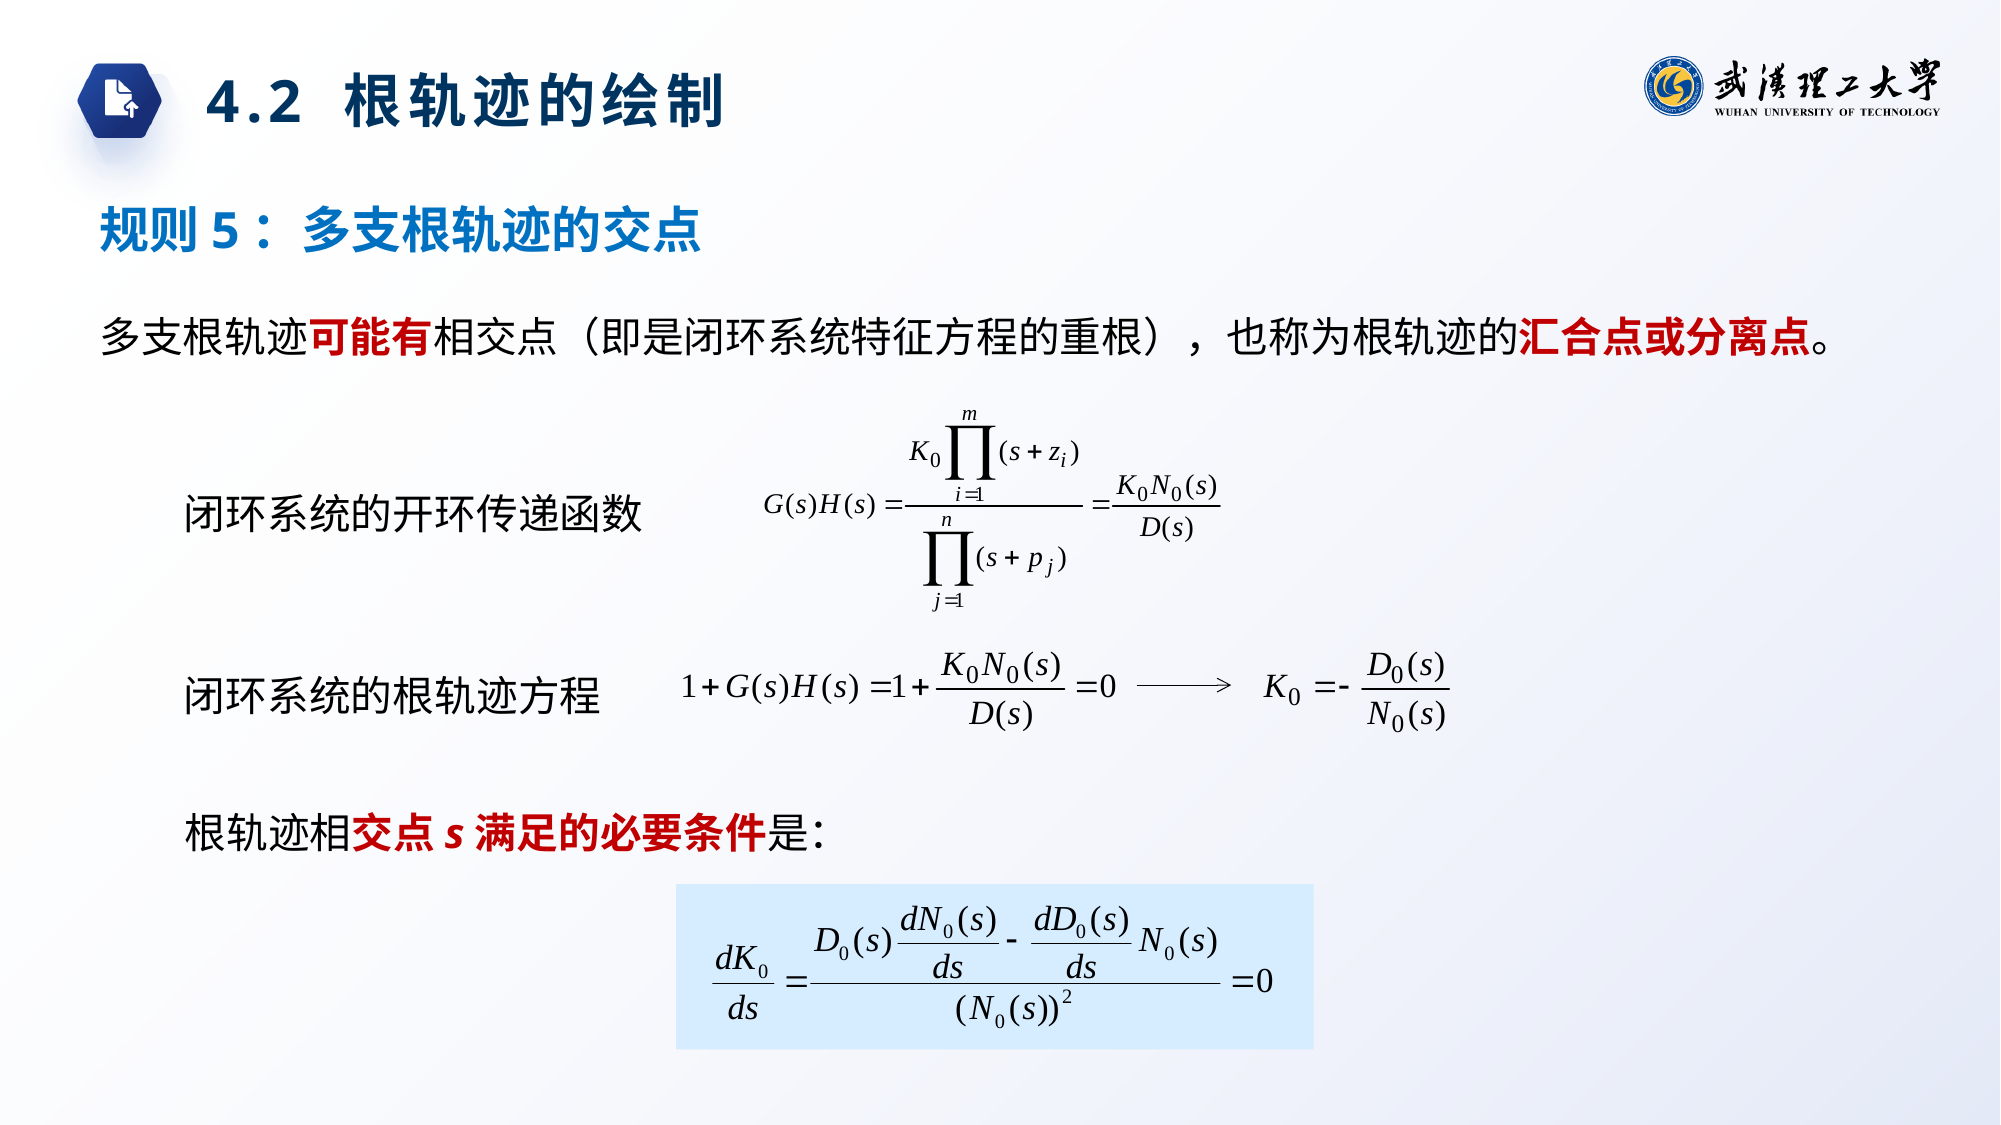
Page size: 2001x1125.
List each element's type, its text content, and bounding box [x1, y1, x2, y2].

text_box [706, 895, 1281, 1037]
text_box 多支根轨迹可能有相交点（即是闭环系统特征方程的重根），也称为根轨迹的汇合点或分离点。 [84, 278, 1916, 369]
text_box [675, 637, 1124, 745]
text_box 规则5：多支根轨迹的交点 [84, 190, 1266, 266]
list 4.2 根轨迹的绘制 [191, 56, 1624, 143]
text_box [1254, 637, 1458, 745]
text_box 闭环系统的根轨迹方程 [169, 637, 675, 727]
text_box 闭环系统的开环传递函数 [169, 455, 678, 546]
picture [0, 0, 2000, 1125]
text_box 根轨迹相交点s满足的必要条件是： [169, 774, 1009, 865]
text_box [757, 395, 1230, 621]
text_box [675, 883, 1315, 1050]
